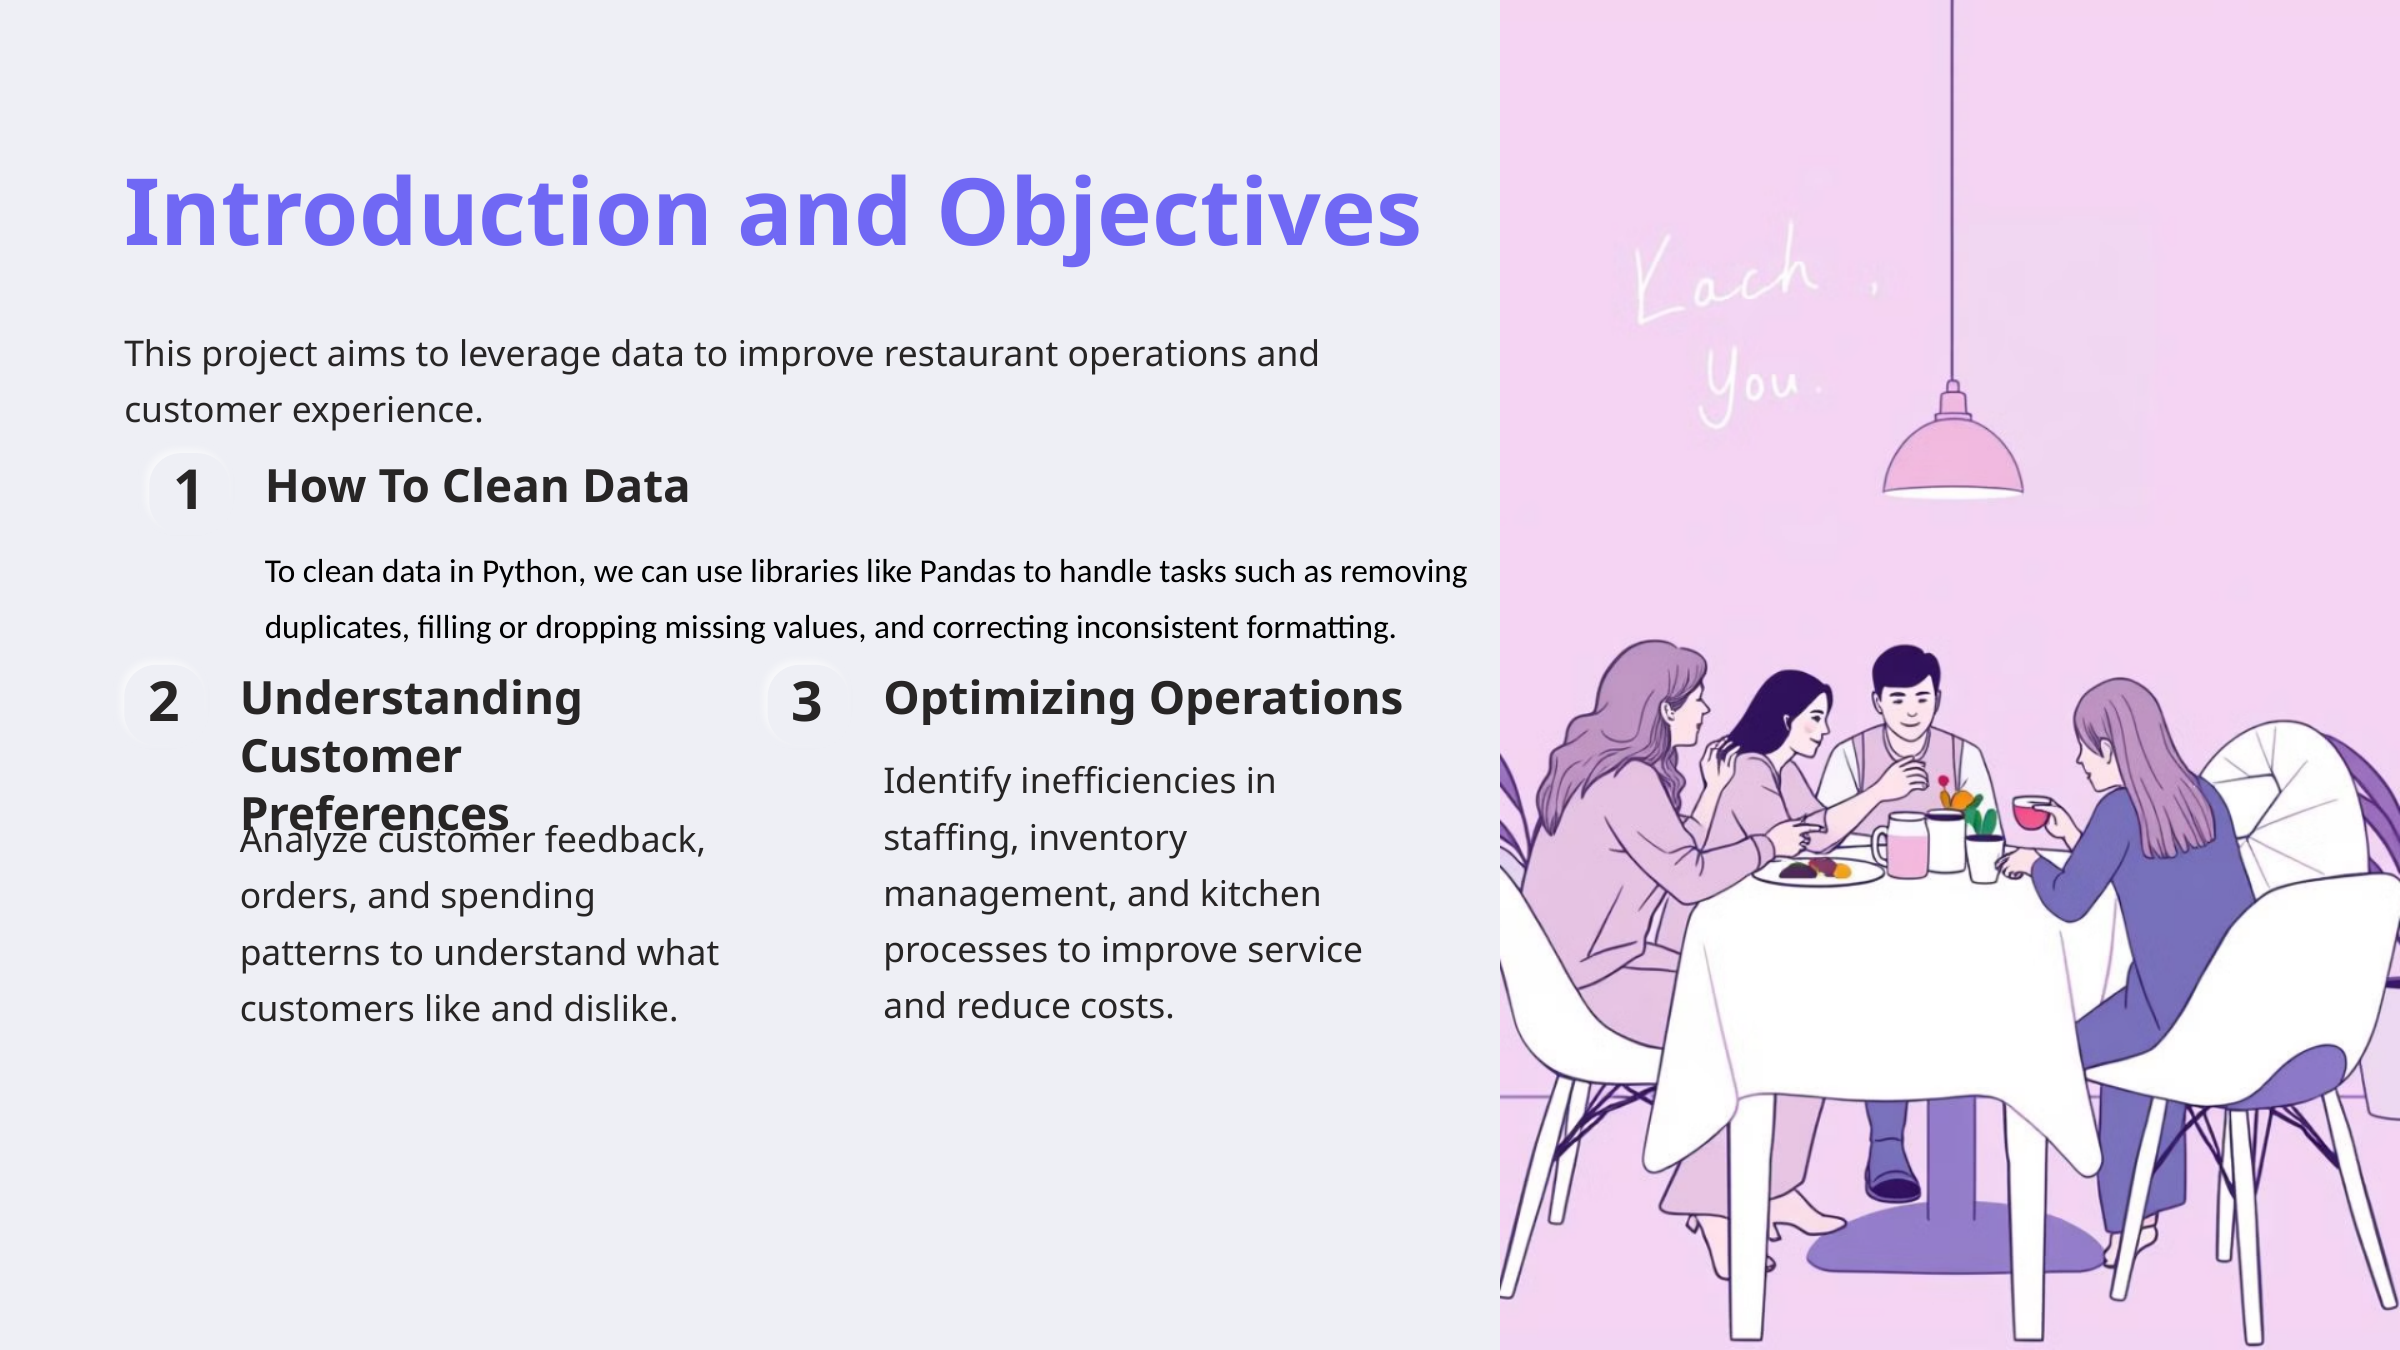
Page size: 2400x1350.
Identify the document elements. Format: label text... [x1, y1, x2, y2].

text_box Understanding Customer Preferences [239, 664, 733, 782]
text_box Introduction and Objectives [124, 147, 1268, 265]
text_box 1 [174, 465, 205, 522]
text_box Identify inefficiencies in staffing, inventory management, and kitchen processes to improve service and reduce costs. [883, 744, 1376, 1030]
text_box [124, 664, 205, 745]
text_box [767, 664, 848, 745]
picture [1499, 0, 2400, 1350]
text_box 3 [791, 676, 824, 733]
text_box Analyze customer feedback, orders, and spending patterns to understand what customers like and dislike. [239, 803, 733, 1088]
text_box 2 [154, 676, 175, 733]
text_box This project aims to leverage data to improve restaurant operations and customer experience. [124, 317, 1376, 432]
text_box [149, 453, 230, 534]
text_box How To Clean Data [264, 453, 1132, 512]
text_box To clean data in Python, we can use libraries like Pandas to handle tasks such as removing duplicates, filling or dropping missing values, and correcting inconsistent formatting. [264, 532, 1499, 647]
text_box Optimizing Operations [883, 664, 1351, 724]
